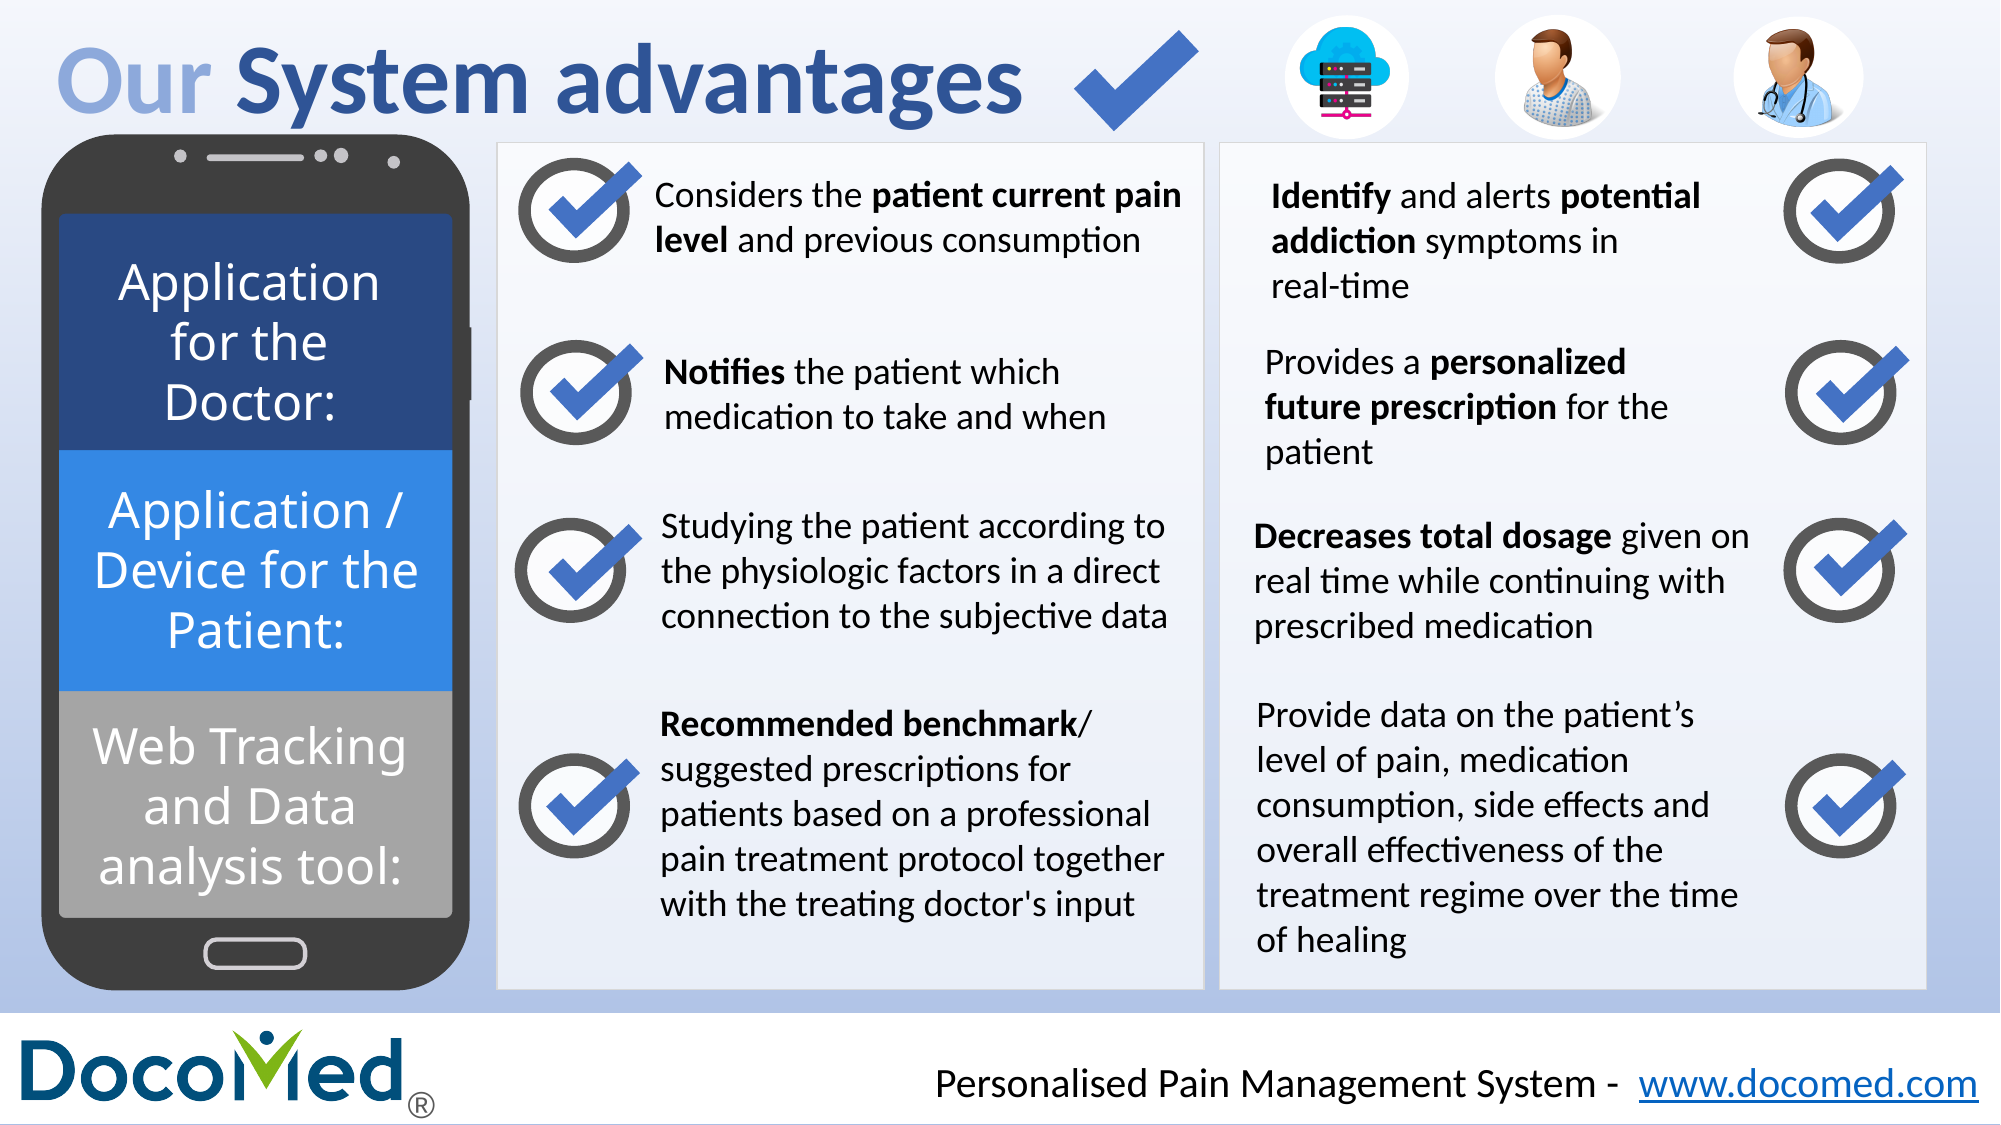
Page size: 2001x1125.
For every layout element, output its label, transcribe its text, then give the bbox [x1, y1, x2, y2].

text_box [1073, 29, 1199, 132]
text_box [1782, 142, 1927, 990]
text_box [1284, 15, 1410, 140]
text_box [496, 142, 1778, 990]
text_box ® [392, 1073, 445, 1125]
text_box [41, 134, 472, 991]
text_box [1733, 16, 1864, 139]
text_box Personalised Pain Management System - www.docomed.com [920, 1040, 2000, 1114]
text_box [0, 1014, 2000, 1123]
text_box Our System advantages [41, 6, 1599, 143]
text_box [1494, 14, 1622, 140]
picture [15, 1029, 405, 1112]
